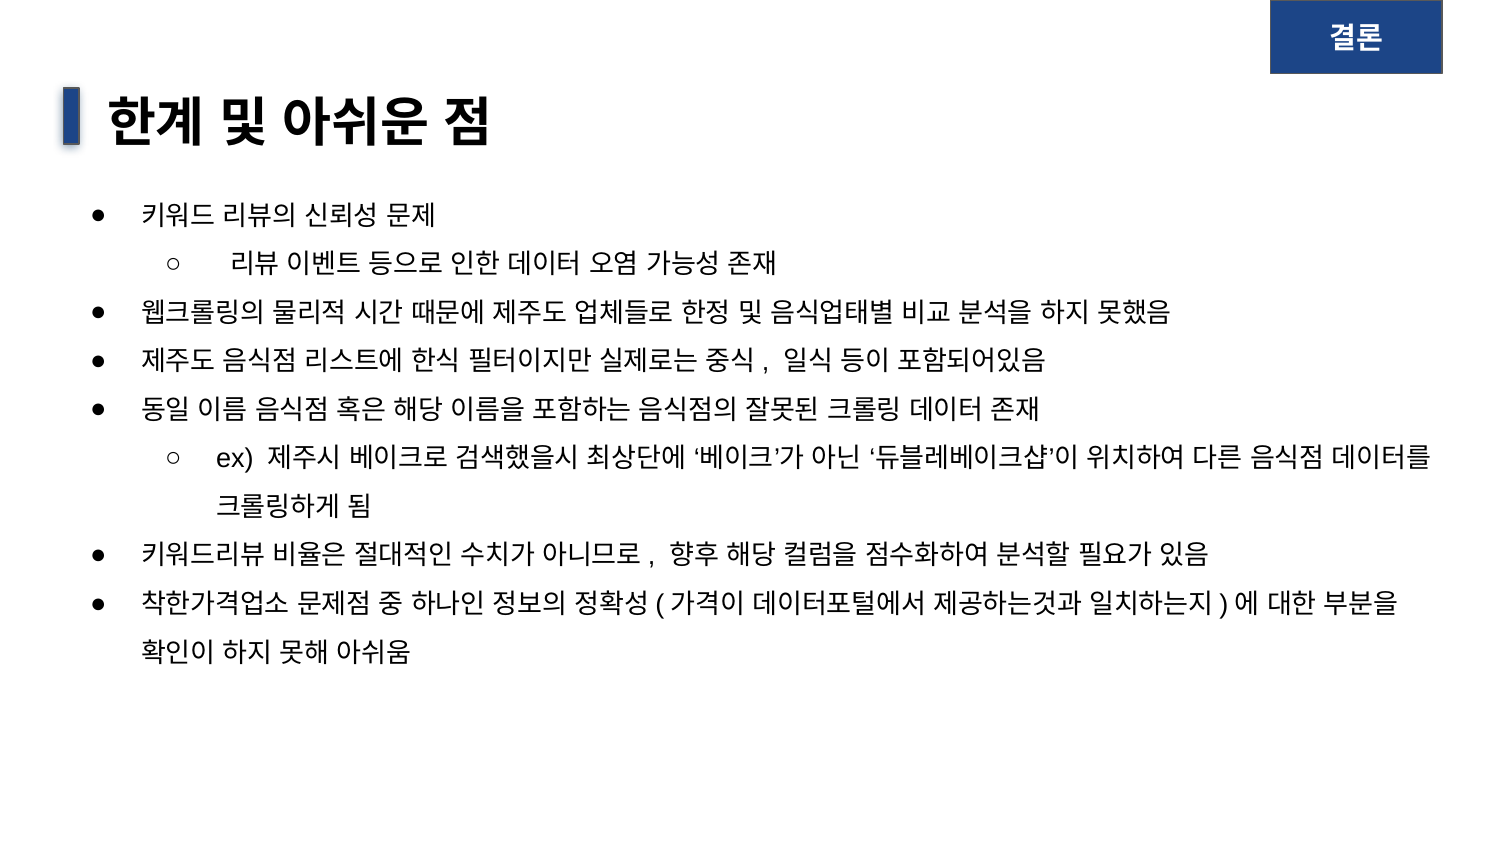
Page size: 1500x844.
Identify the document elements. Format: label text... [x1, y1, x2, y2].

list 키워드 리뷰의 신뢰성 문제 리뷰 이벤트 등으로 인한 데이터 오염 가능성 존재 웹크롤링의 물리적 시간 때문에 제주도 업체들로 한정 및 음식업태별 비교 분석을 하지 못했음 제주도 음식점 리스트에 한식 필터이지만 실제로는 중식, 일식 등이 포함되어있음 동일 이름 음식점 혹은 해당 이름을 포함하는 음식점의 잘못된 크롤링 데이터 존재 ex) 제주시 베이크로 검색했을시 최상단에 ‘베이크’가 아닌 ‘듀블레베이크샵’이 위치하여 다른 음식점 데이터를 크롤링하게 됨 키워드리뷰 비율은 절대적인 수치가 아니므로, 향후 해당 컬럼을 점수화하여 분석할 필요가 있음 착한가격업소 문제점 중 하나인 정보의 정확성(가격이 데이터포털에서 제공하는것과 일치하는지)에 대한 부분을 확인이 하지 못해 아쉬움 [51, 166, 1449, 802]
text_box 결론 [1270, 0, 1443, 74]
text_box [63, 88, 79, 145]
title 한계 및 아쉬운 점 [51, 72, 1449, 166]
